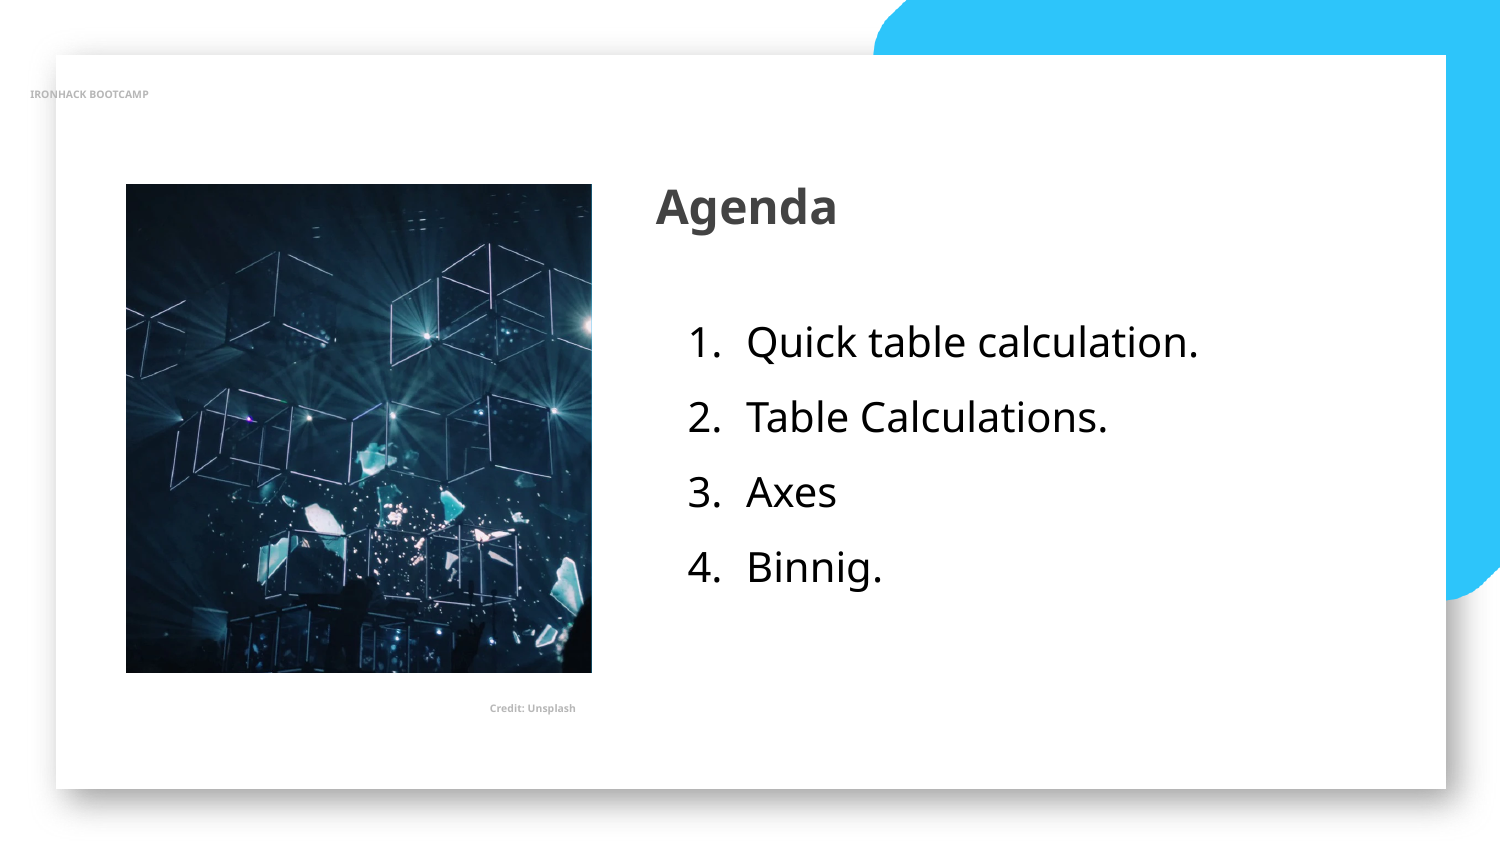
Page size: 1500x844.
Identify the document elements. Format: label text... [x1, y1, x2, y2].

text_box Agenda [640, 161, 1301, 279]
picture [0, 0, 1500, 844]
text_box Credit: Unsplash [253, 685, 592, 722]
text_box Quick table calculation. Table Calculations. Axes Binnig. [655, 275, 1368, 656]
text_box IRONHACK BOOTCAMP [15, 71, 354, 108]
